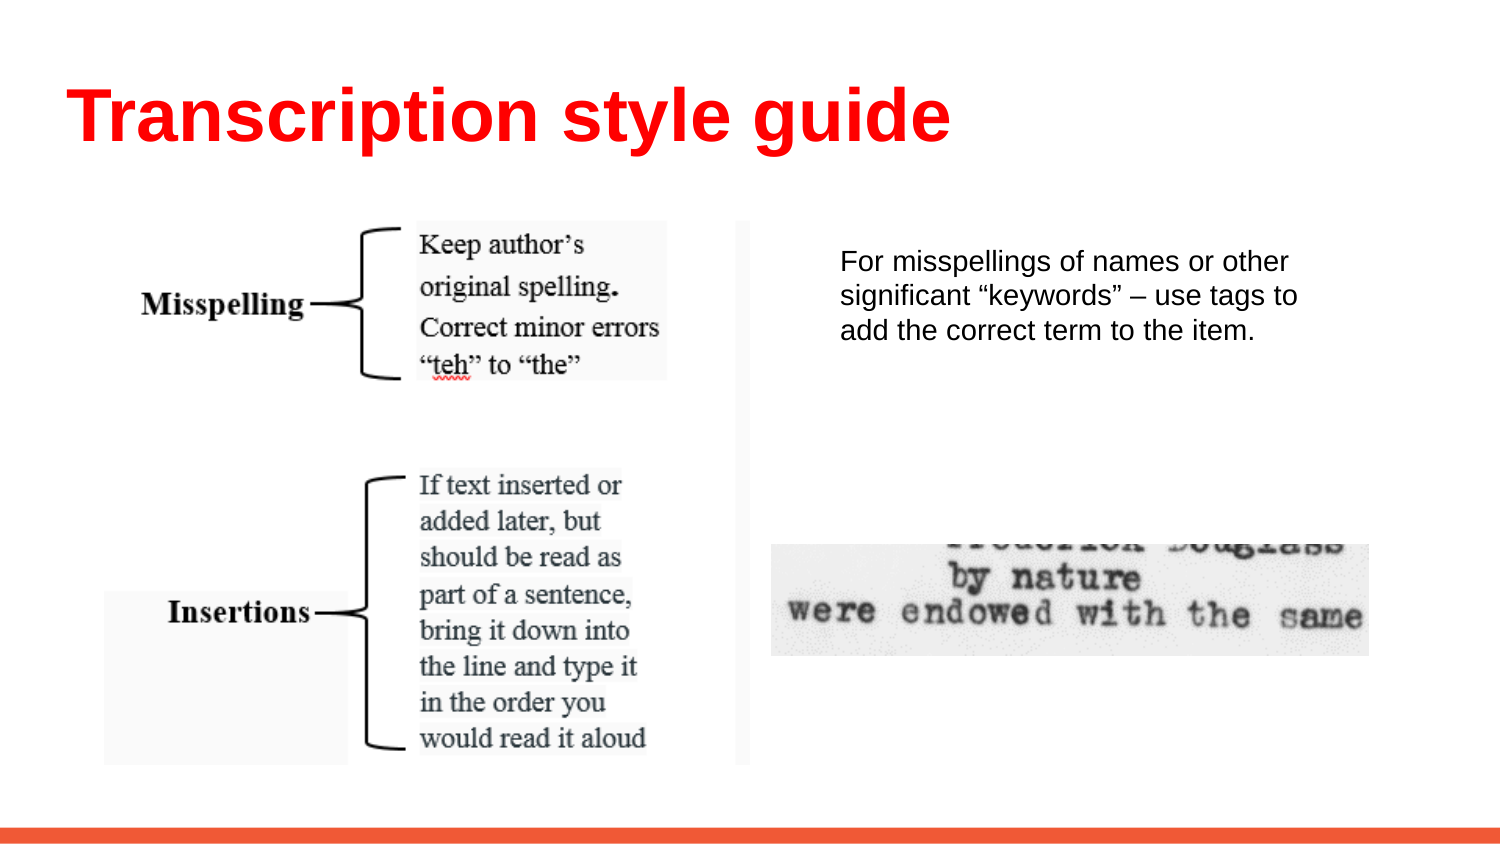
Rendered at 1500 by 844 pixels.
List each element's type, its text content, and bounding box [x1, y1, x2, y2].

picture [771, 543, 1369, 657]
text_box For misspellings of names or other significant “keywords” – use tags to add the correct term to the item. [825, 234, 1315, 354]
picture [104, 192, 751, 766]
title Transcription style guide [51, 51, 1449, 146]
